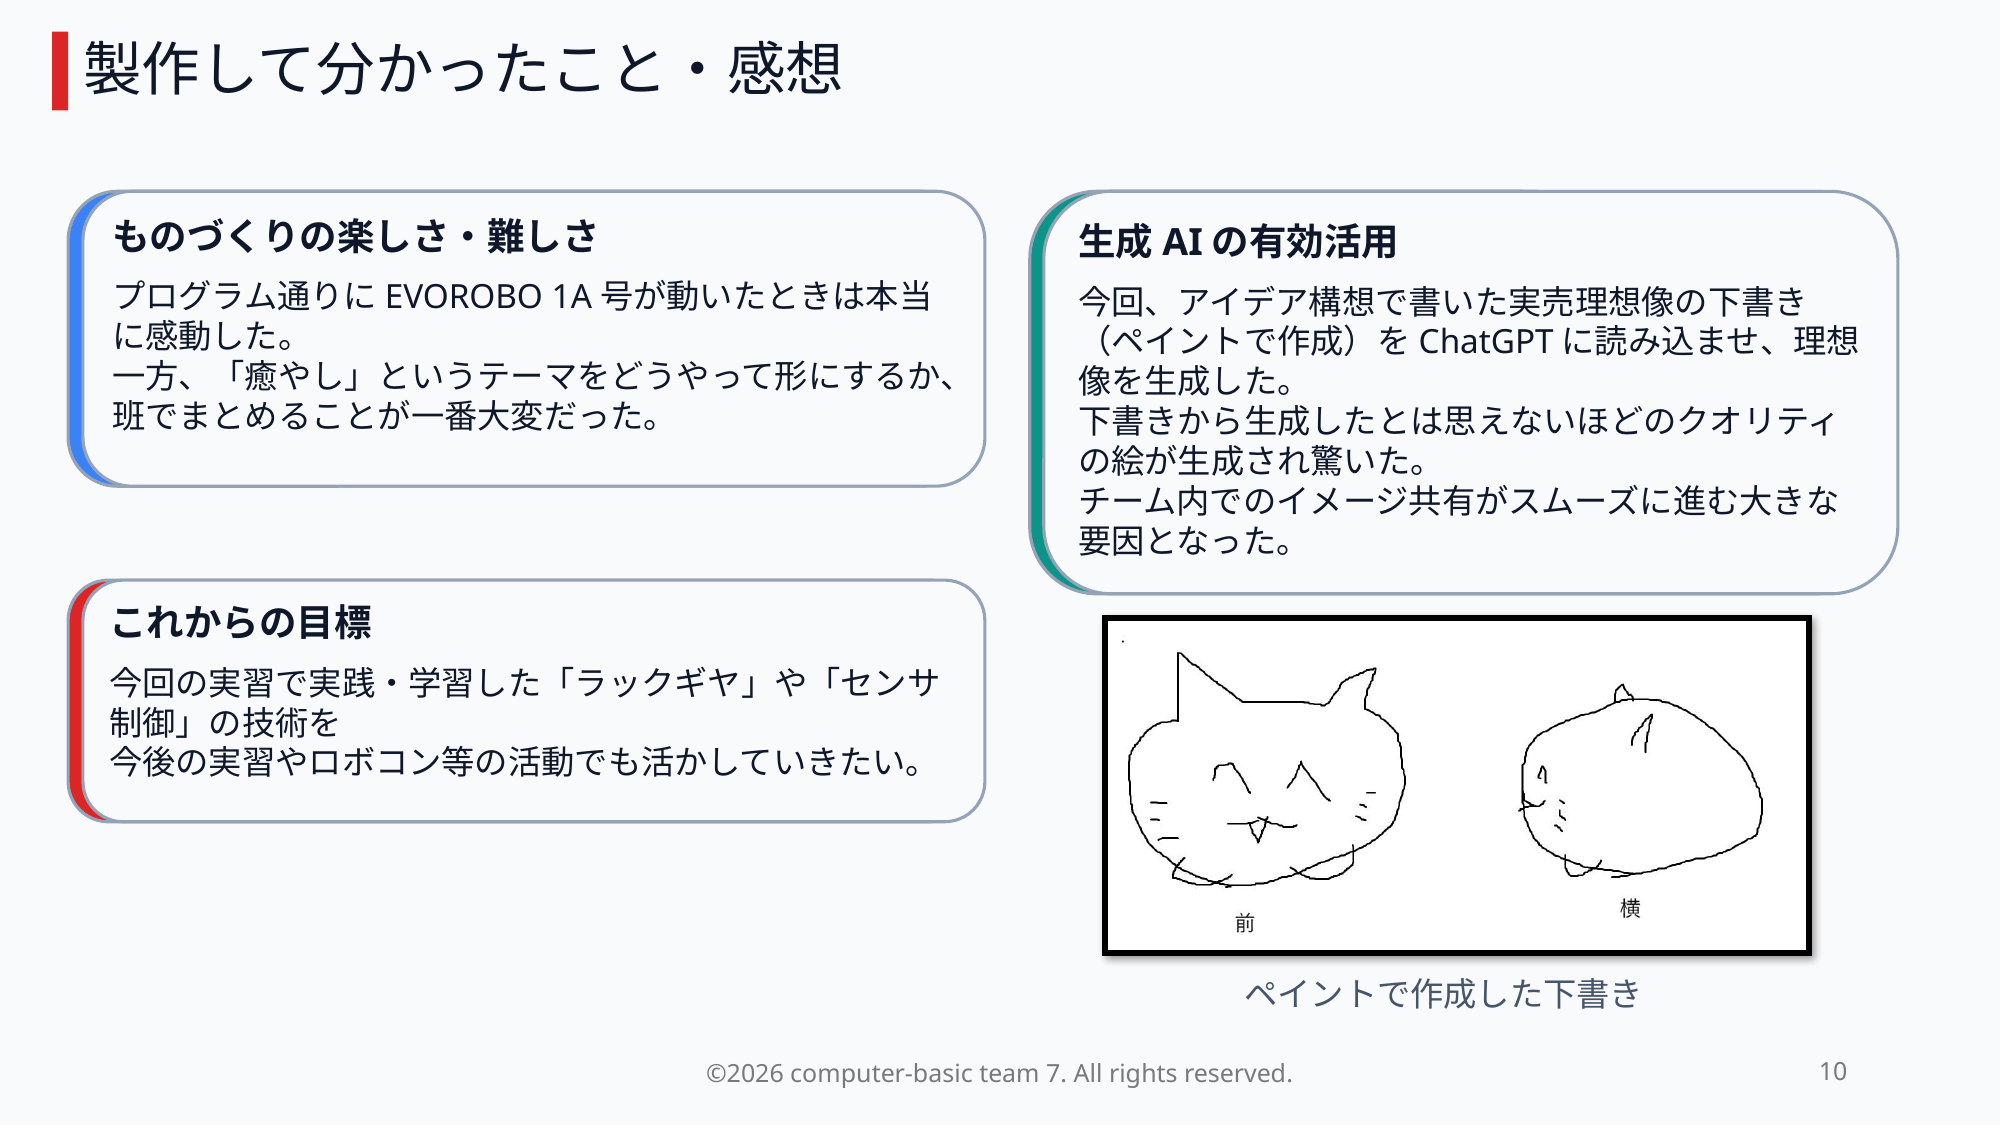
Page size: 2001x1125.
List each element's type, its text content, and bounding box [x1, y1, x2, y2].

picture [1107, 620, 1807, 951]
slide_number 10 [1412, 1042, 1863, 1103]
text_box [1029, 190, 1899, 595]
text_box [67, 190, 986, 487]
footer ©2026 computer-basic team 7. All rights reserved. [662, 1042, 1338, 1103]
text_box ペイントで作成した下書き [1121, 965, 1766, 1021]
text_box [67, 579, 986, 823]
title 製作して分かったこと・感想 [68, 31, 1932, 111]
